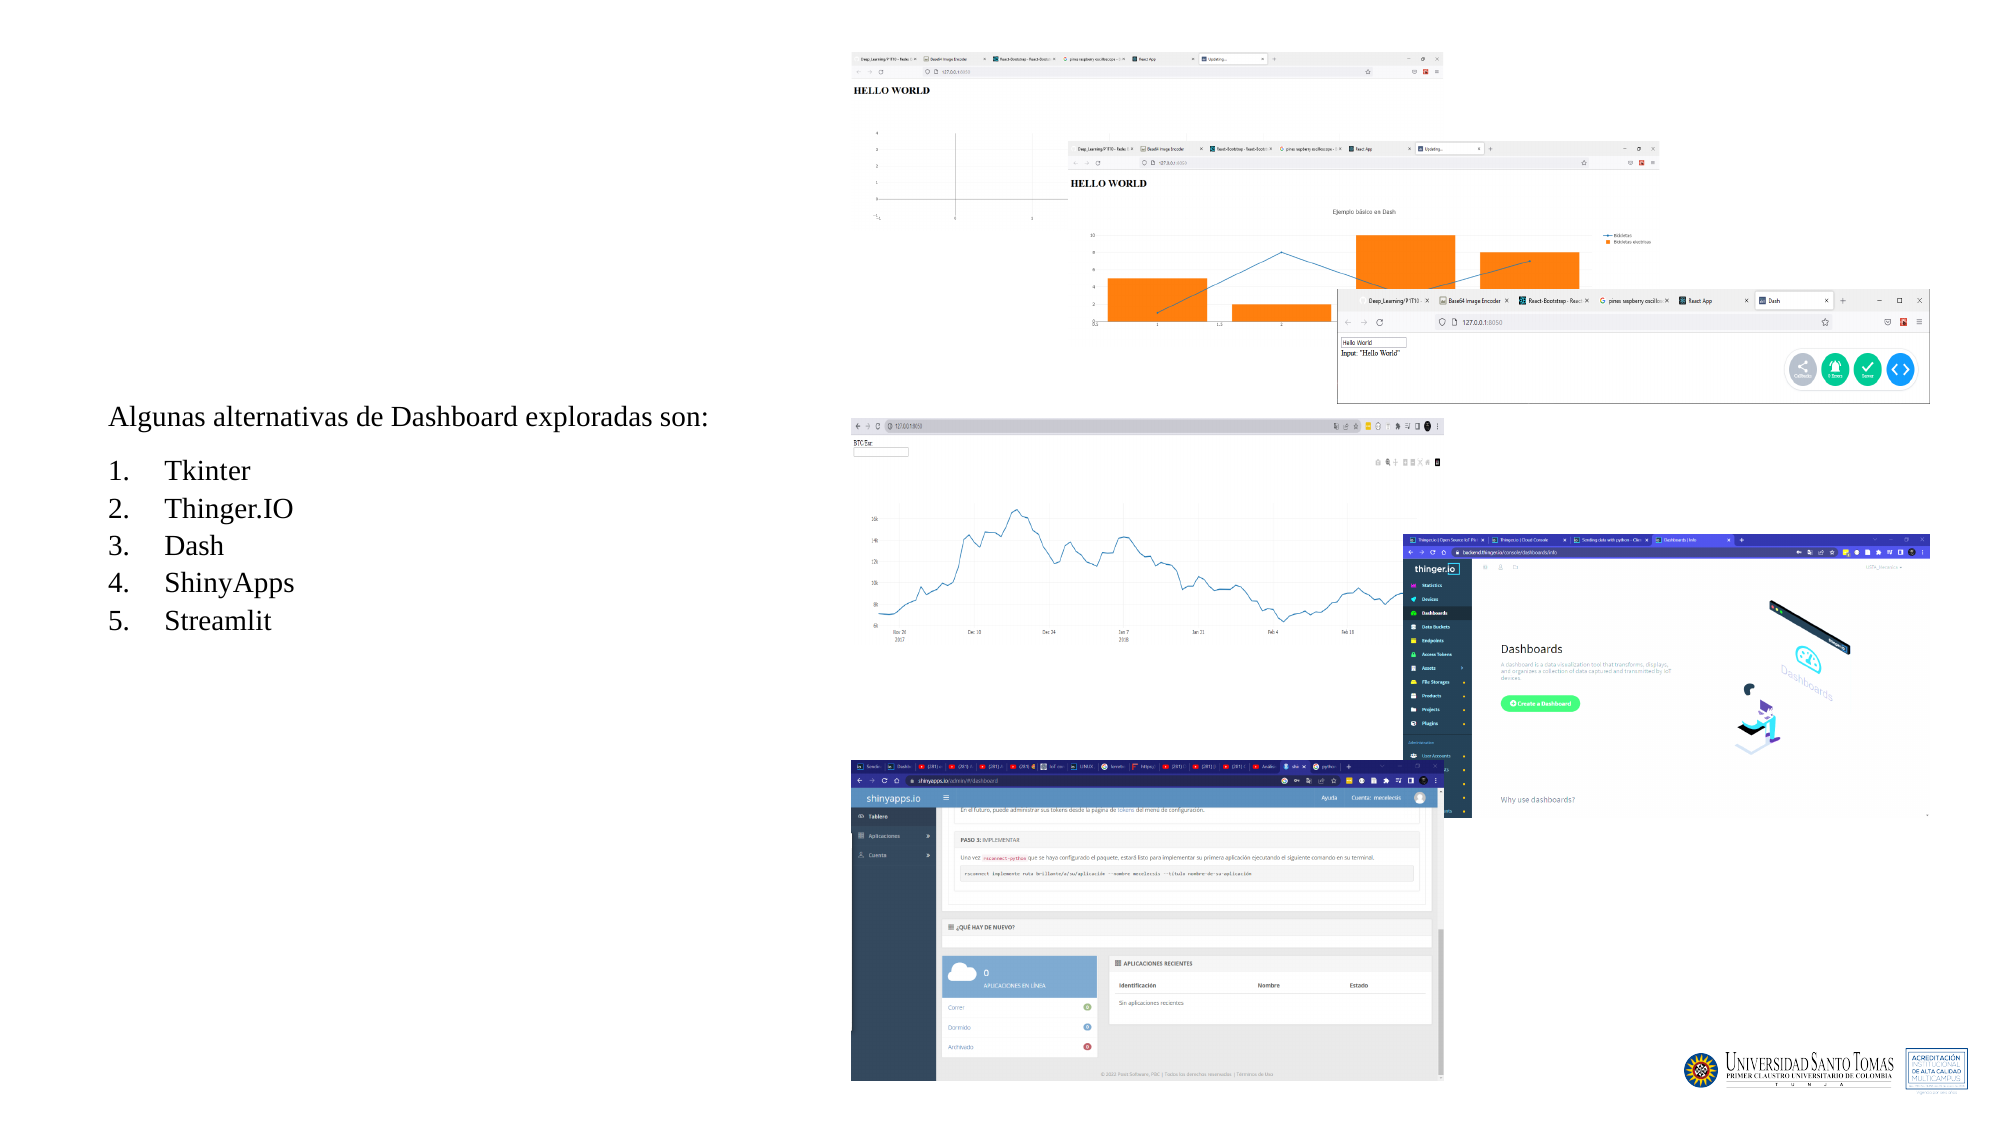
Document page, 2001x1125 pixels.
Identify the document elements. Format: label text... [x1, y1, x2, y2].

text_box Algunas alternativas de Dashboard exploradas son: Tkinter Thinger.IO Dash ShinyApps Streamlit [93, 387, 769, 644]
picture [1683, 1048, 1968, 1095]
picture [851, 418, 1930, 1082]
picture [851, 52, 1930, 404]
